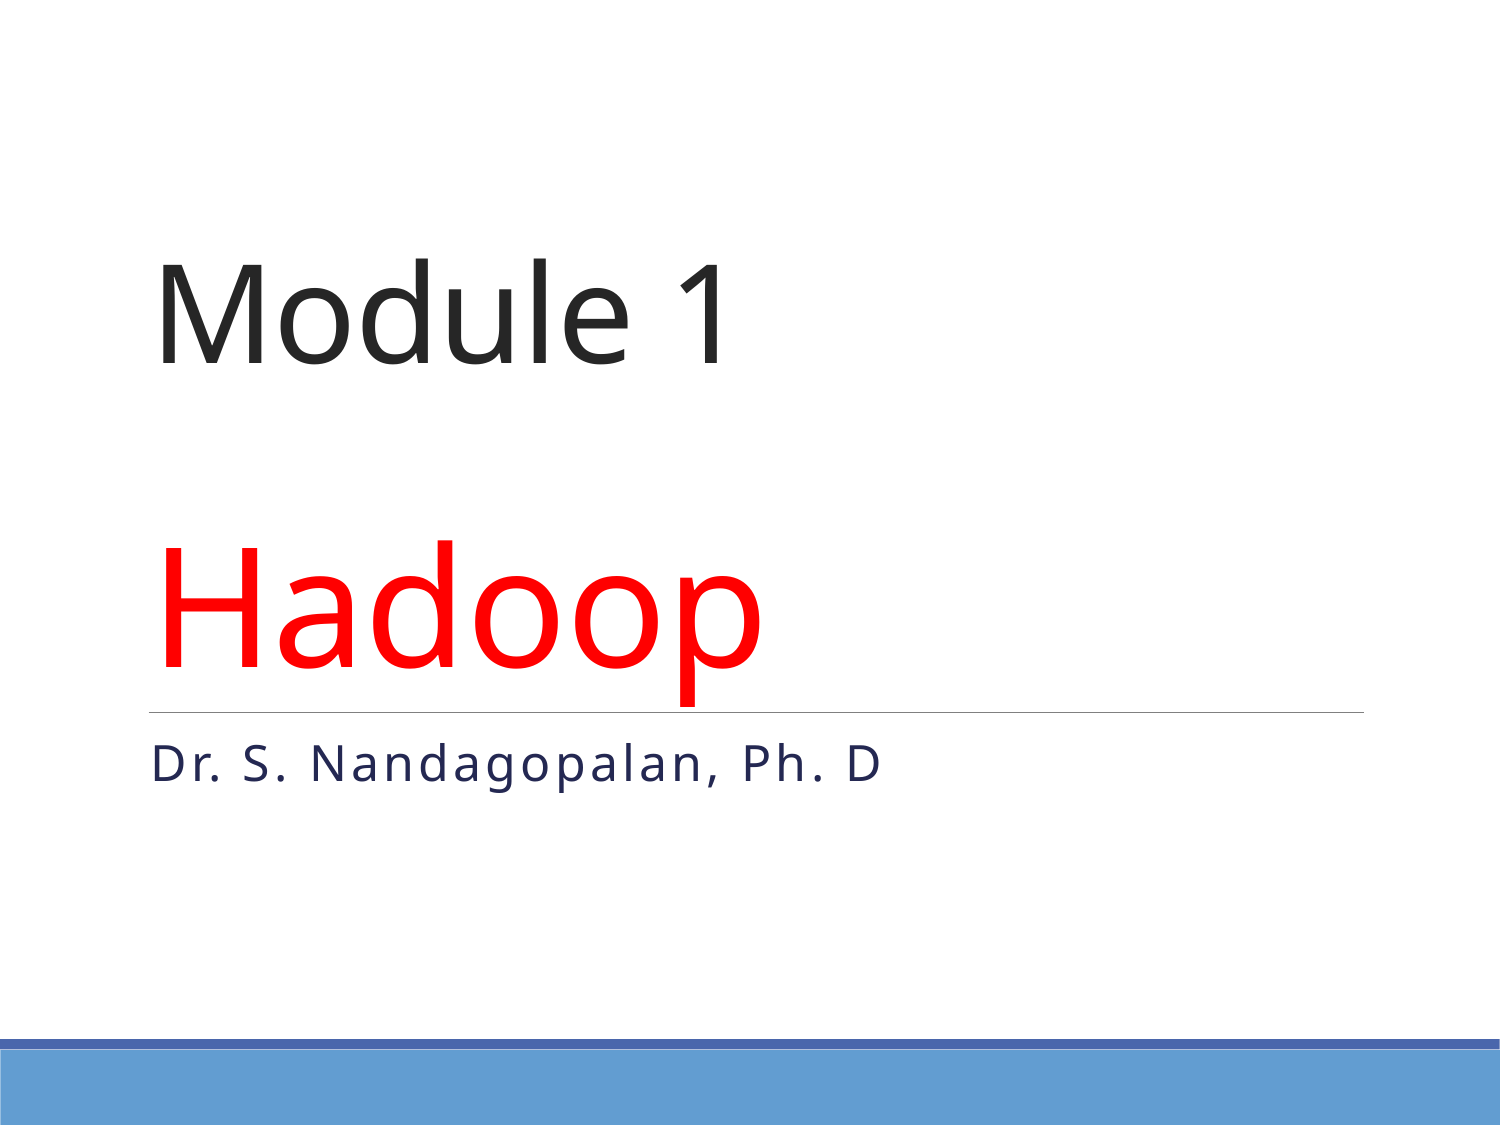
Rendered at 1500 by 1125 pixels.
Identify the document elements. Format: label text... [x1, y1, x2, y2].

subtitle Dr. S. Nandagopalan, Ph. D [135, 730, 1373, 919]
title Module 1 Hadoop [135, 124, 1373, 710]
